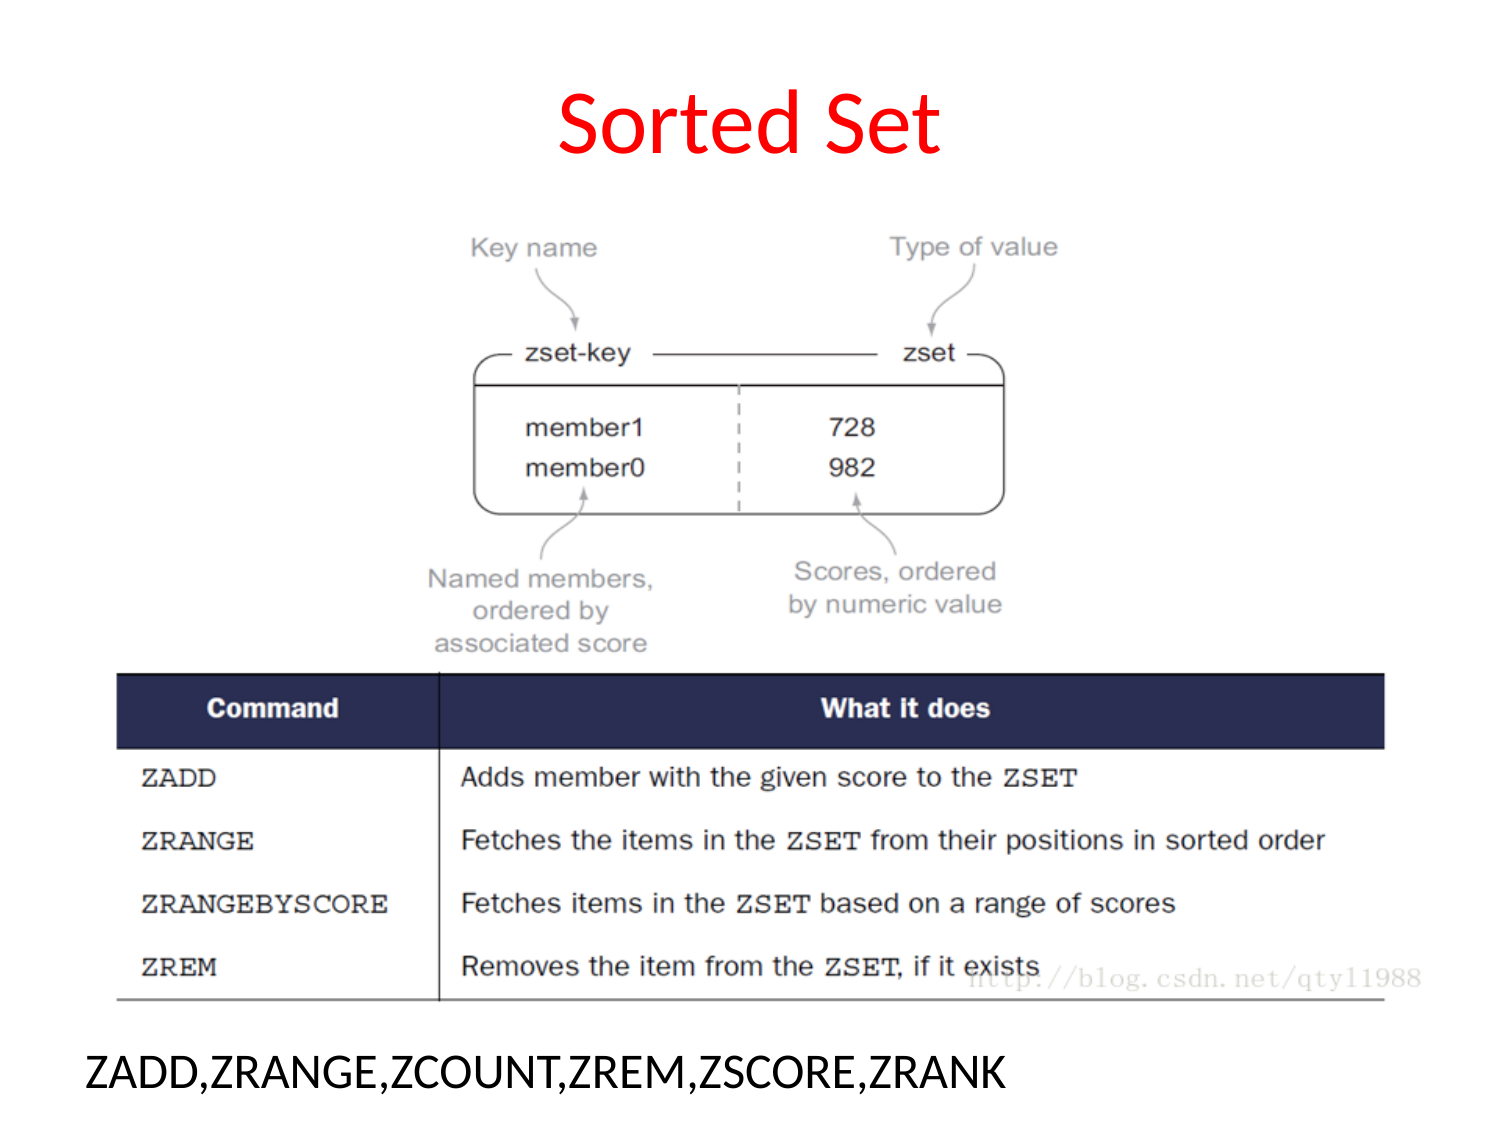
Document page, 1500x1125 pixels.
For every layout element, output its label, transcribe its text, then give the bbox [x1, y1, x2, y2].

title Sorted Set [75, 23, 1425, 197]
text_box ZADD,ZRANGE,ZCOUNT,ZREM,ZSCORE,ZRANK [70, 1031, 1421, 1114]
picture [58, 198, 1441, 1008]
